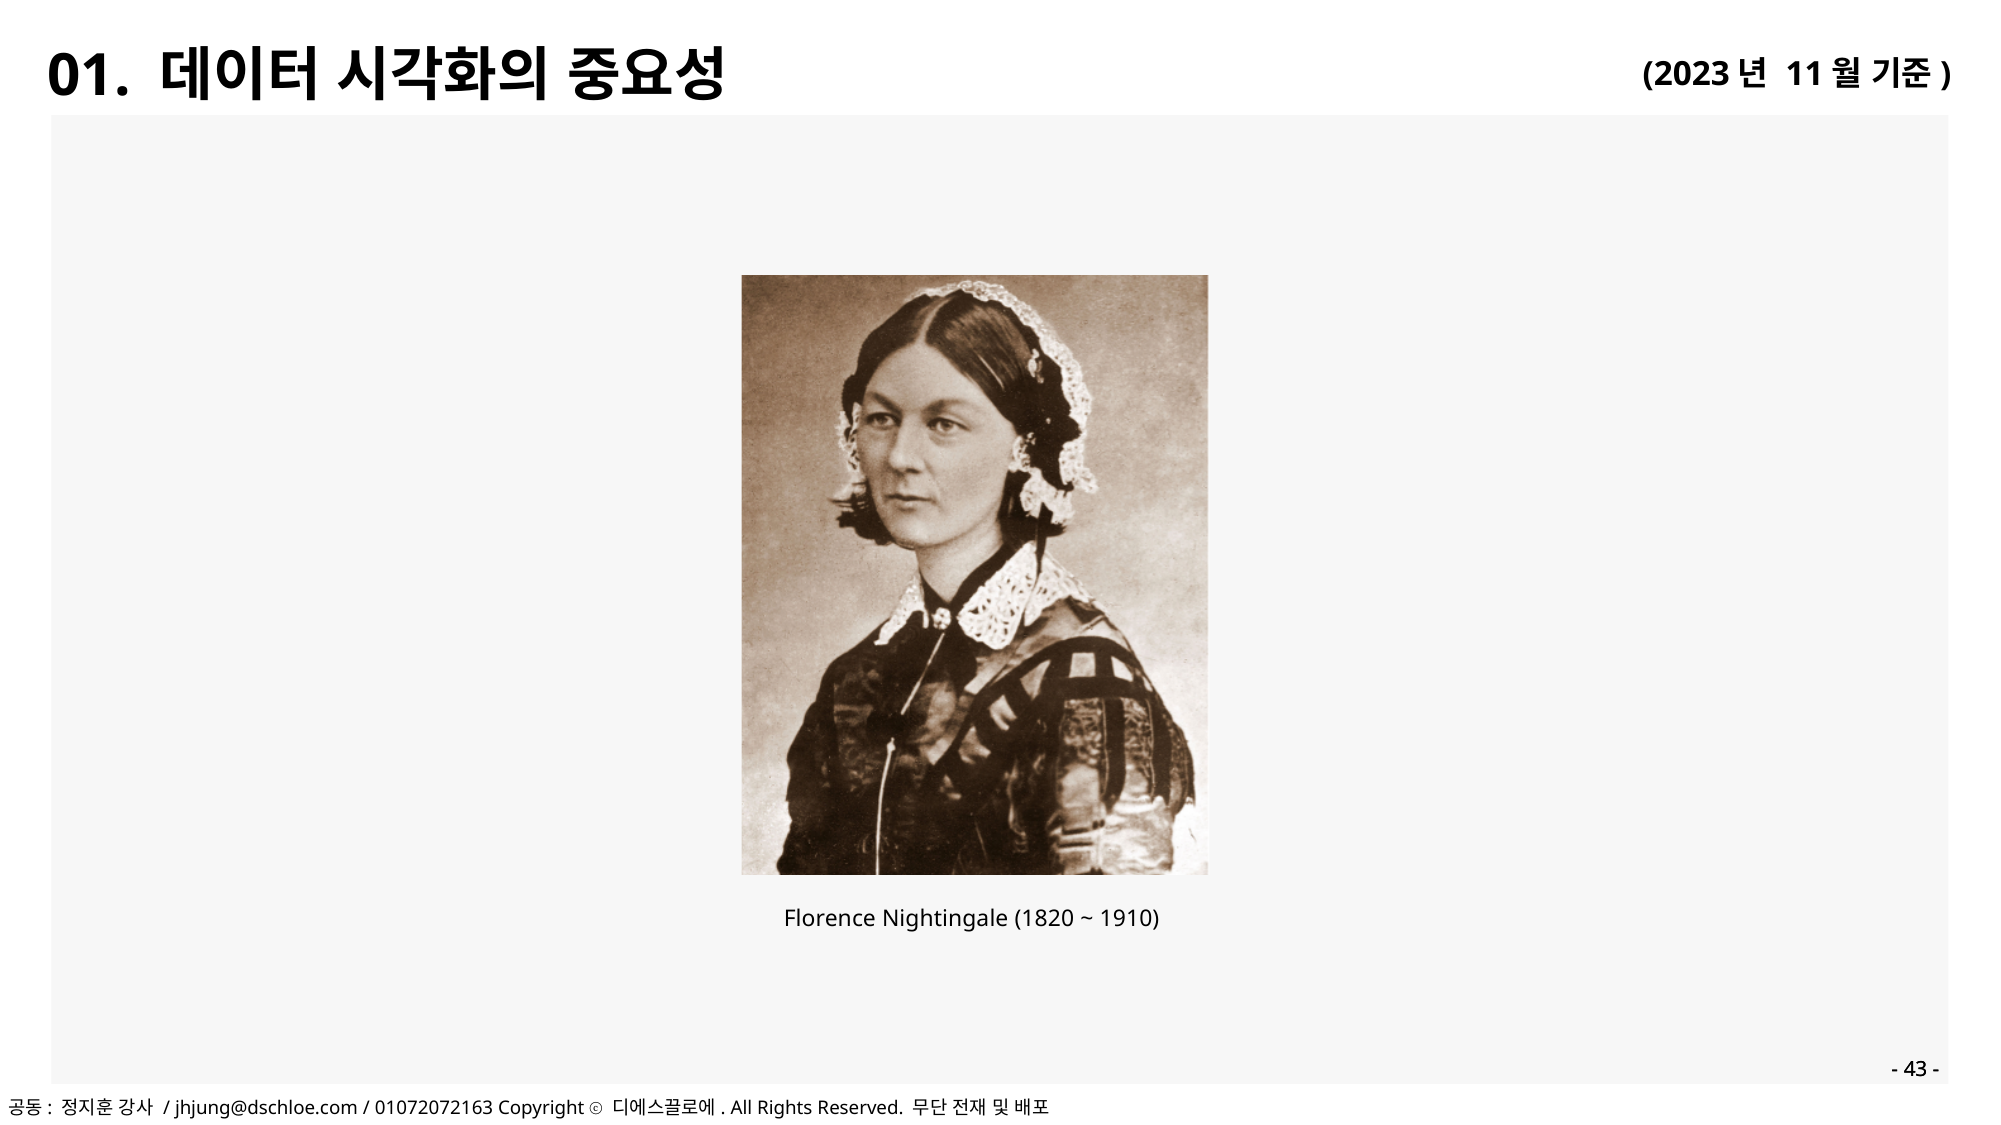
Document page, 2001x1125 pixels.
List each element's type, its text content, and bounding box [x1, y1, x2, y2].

text_box Florence Nightingale (1820 ~ 1910) [737, 888, 1206, 939]
picture [741, 275, 1210, 875]
slide_number - 43 - [1504, 1039, 1955, 1100]
text_box 01. 데이터 시각화의 중요성 [33, 30, 743, 115]
